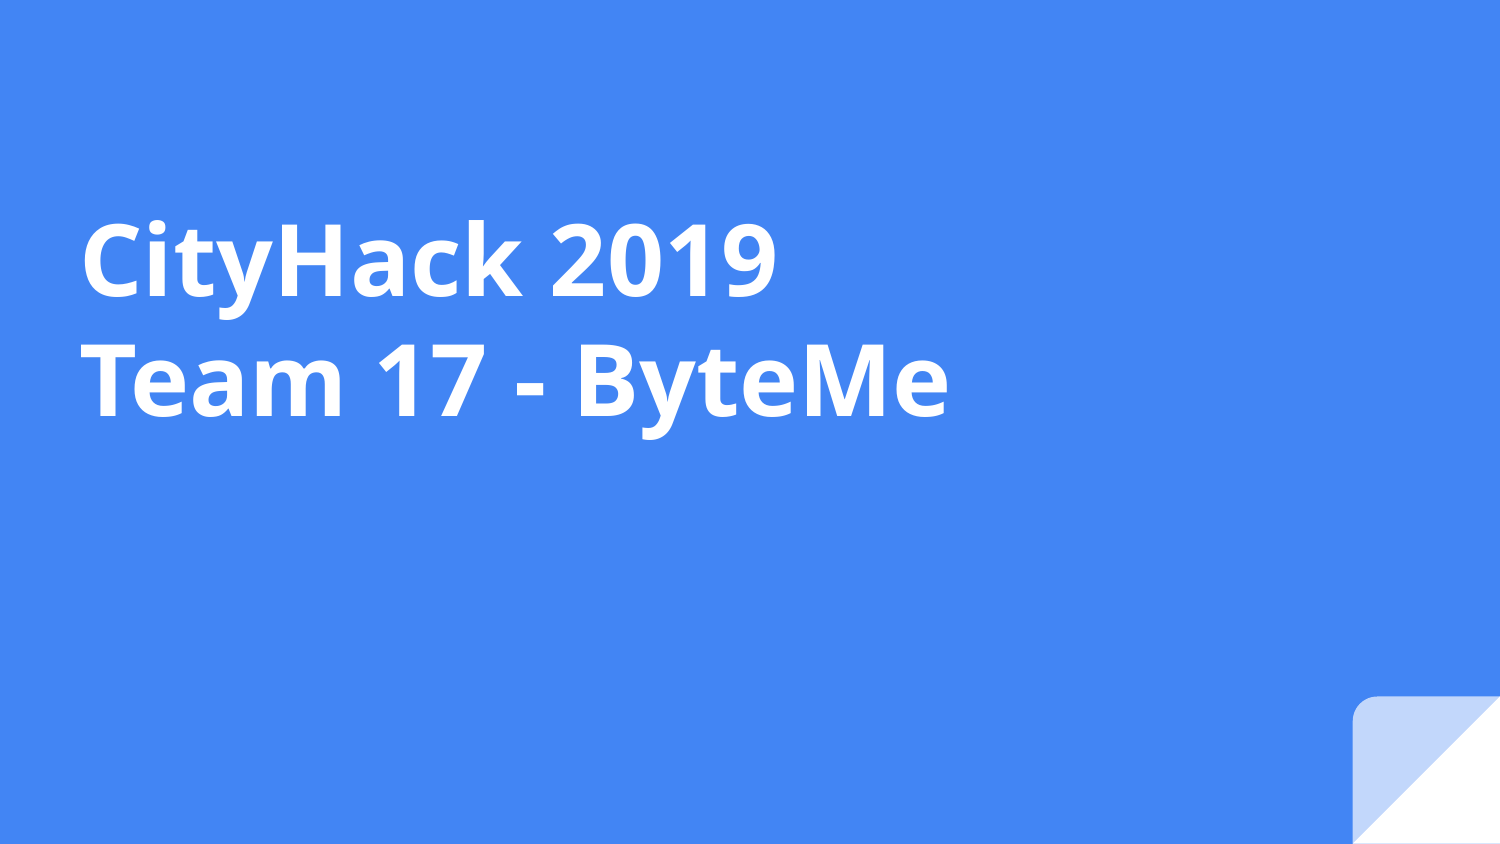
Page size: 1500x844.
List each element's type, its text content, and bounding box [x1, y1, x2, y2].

title CityHack 2019 Team 17 - ByteMe [64, 298, 1413, 452]
